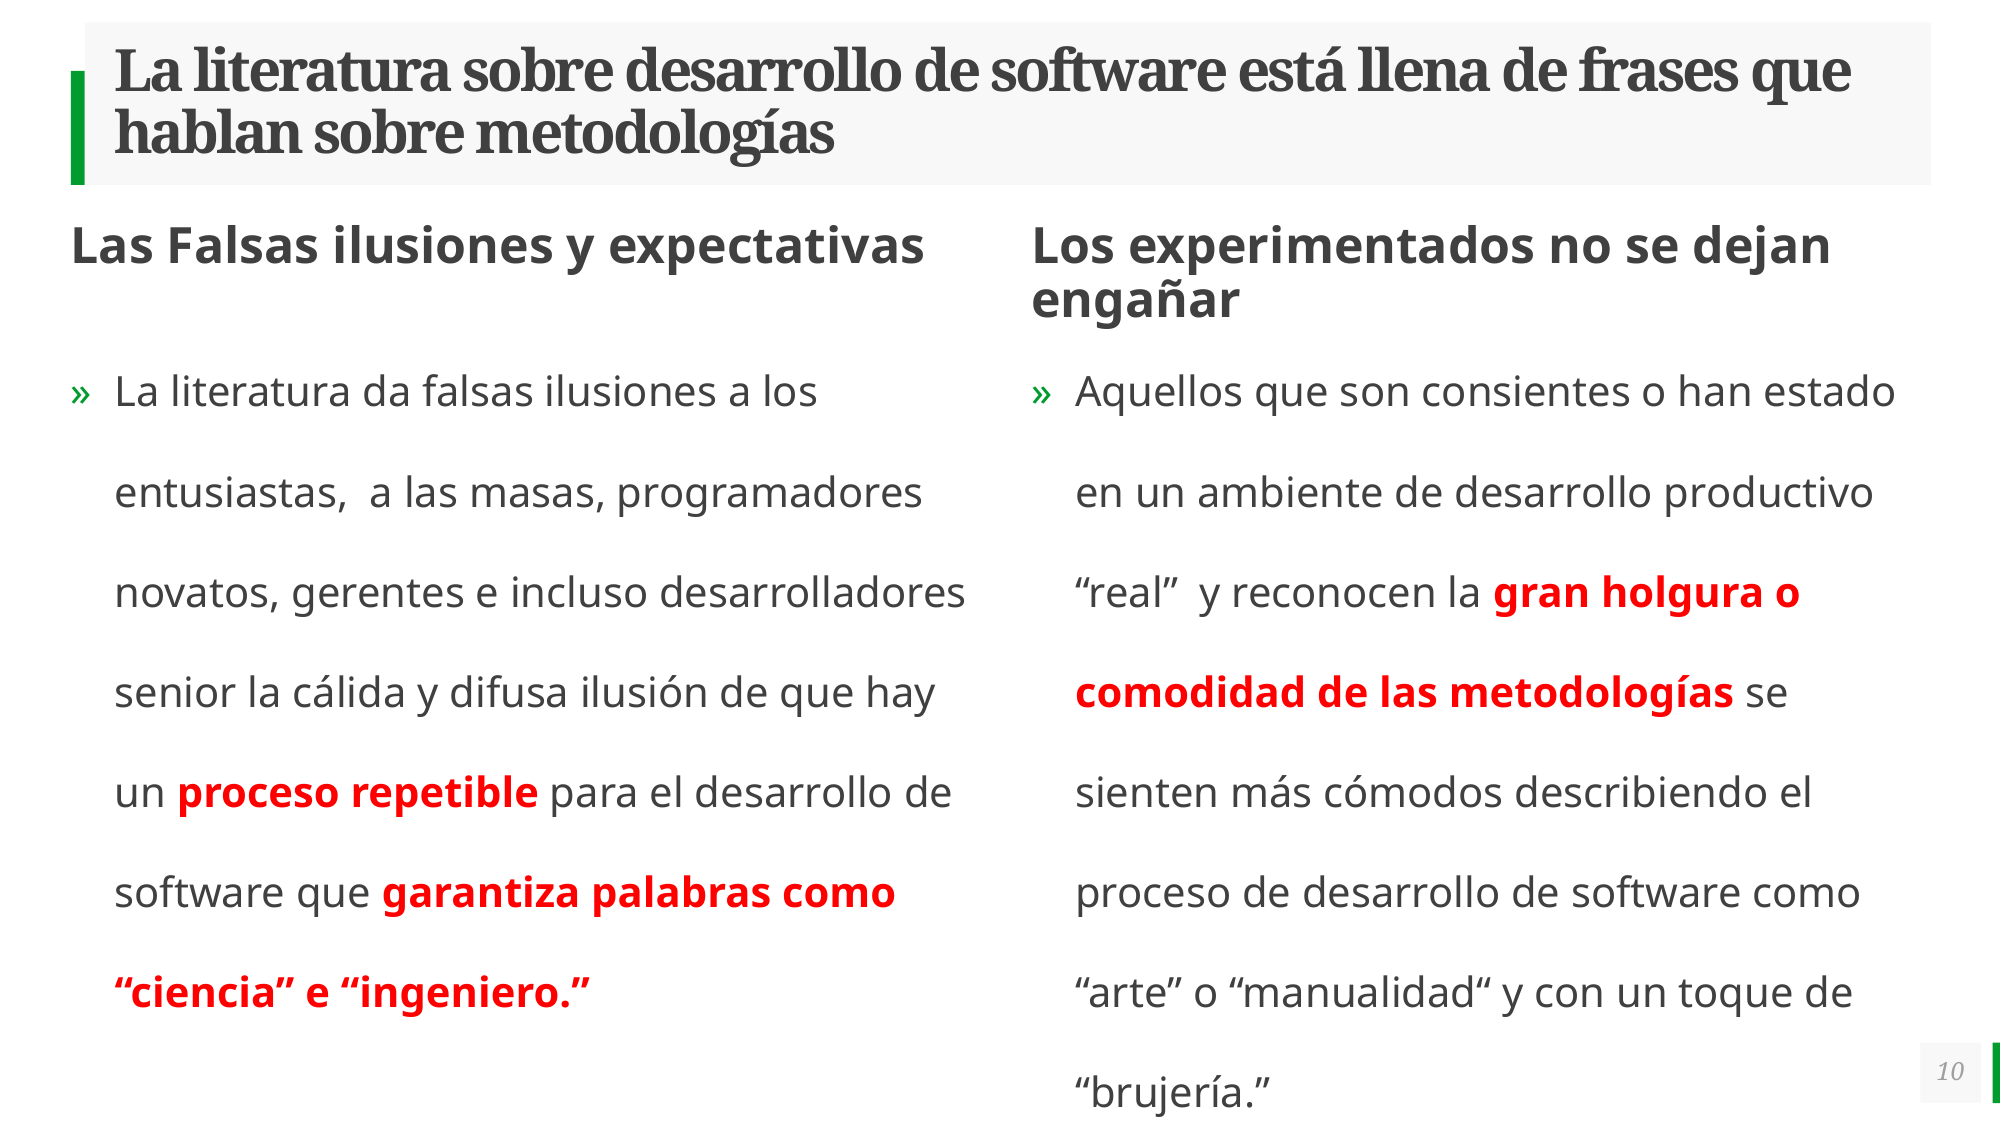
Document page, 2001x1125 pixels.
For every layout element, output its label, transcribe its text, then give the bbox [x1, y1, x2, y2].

list Aquellos que son consientes o han estado en un ambiente de desarrollo productivo “real” y reconocen la gran holgura o comodidad de las metodologías se sienten más cómodos describiendo el proceso de desarrollo de software como “arte” o “manualidad“ y con un toque de “brujería.” [1031, 315, 1932, 1004]
slide_number 10 [1920, 1042, 1982, 1103]
list Las Falsas ilusiones y expectativas [70, 220, 969, 280]
title La literatura sobre desarrollo de software está llena de frases que hablan sobre metodologías [84, 22, 1932, 185]
list La literatura da falsas ilusiones a los entusiastas, a las masas, programadores novatos, gerentes e incluso desarrolladores senior la cálida y difusa ilusión de que hay un proceso repetible para el desarrollo de software que garantiza palabras como “ciencia” e “ingeniero.” [70, 315, 969, 1004]
list Los experimentados no se dejan engañar [1031, 220, 1932, 280]
